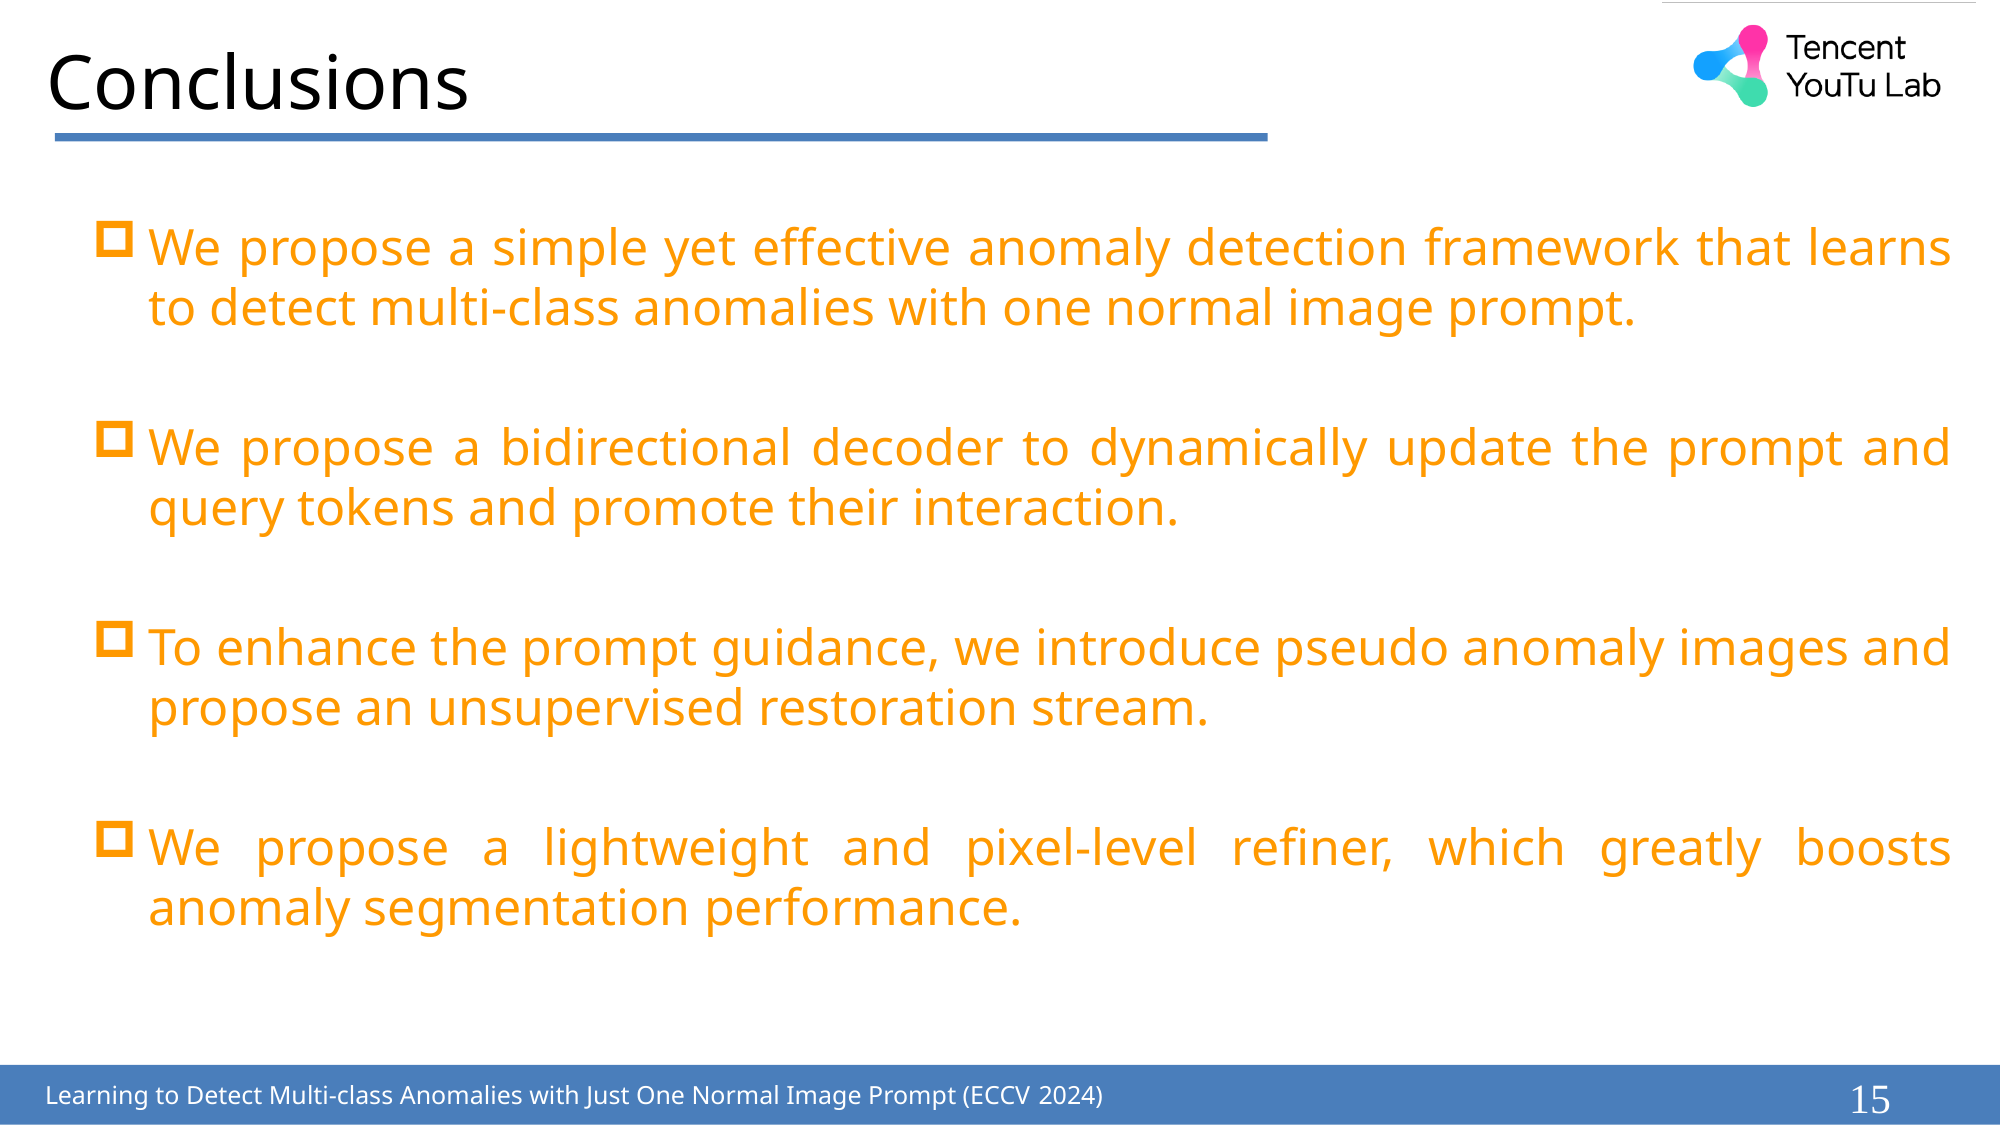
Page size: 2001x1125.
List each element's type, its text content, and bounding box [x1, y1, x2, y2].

picture [1662, 0, 1976, 144]
title Conclusions [31, 19, 1560, 140]
list We propose a simple yet effective anomaly detection framework that learns to detect multi-class anomalies with one normal image prompt. We propose a bidirectional decoder to dynamically update the prompt and query tokens and promote their interaction. To enhance the prompt guidance, we introduce pseudo anomaly images and propose an unsupervised restoration stream. We propose a lightweight and pixel-level refiner, which greatly boosts anomaly segmentation performance. [45, 208, 1969, 1024]
slide_number 15 [1795, 1064, 1945, 1125]
